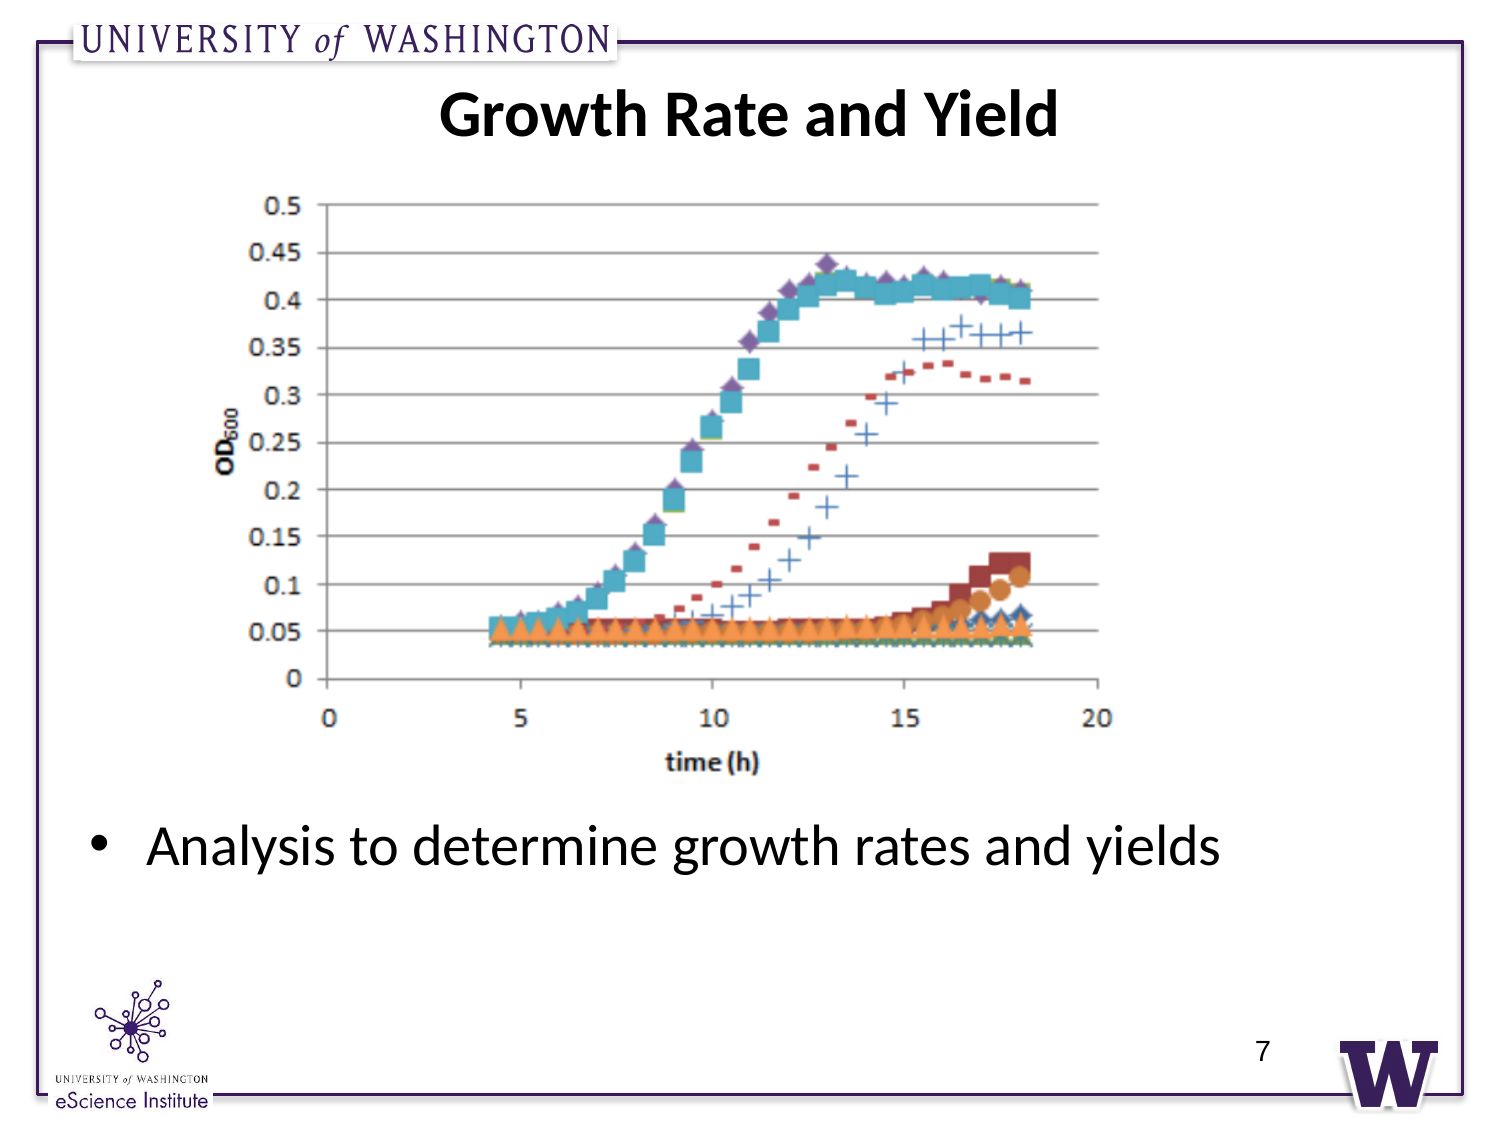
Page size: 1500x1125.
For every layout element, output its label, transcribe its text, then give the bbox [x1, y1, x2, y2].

picture [81, 24, 609, 61]
picture [1340, 1041, 1438, 1107]
slide_number 7 [1240, 1025, 1338, 1085]
picture [187, 180, 1128, 788]
title Growth Rate and Yield [75, 62, 1425, 173]
list Analysis to determine growth rates and yields [75, 800, 1425, 975]
picture [48, 978, 213, 1113]
